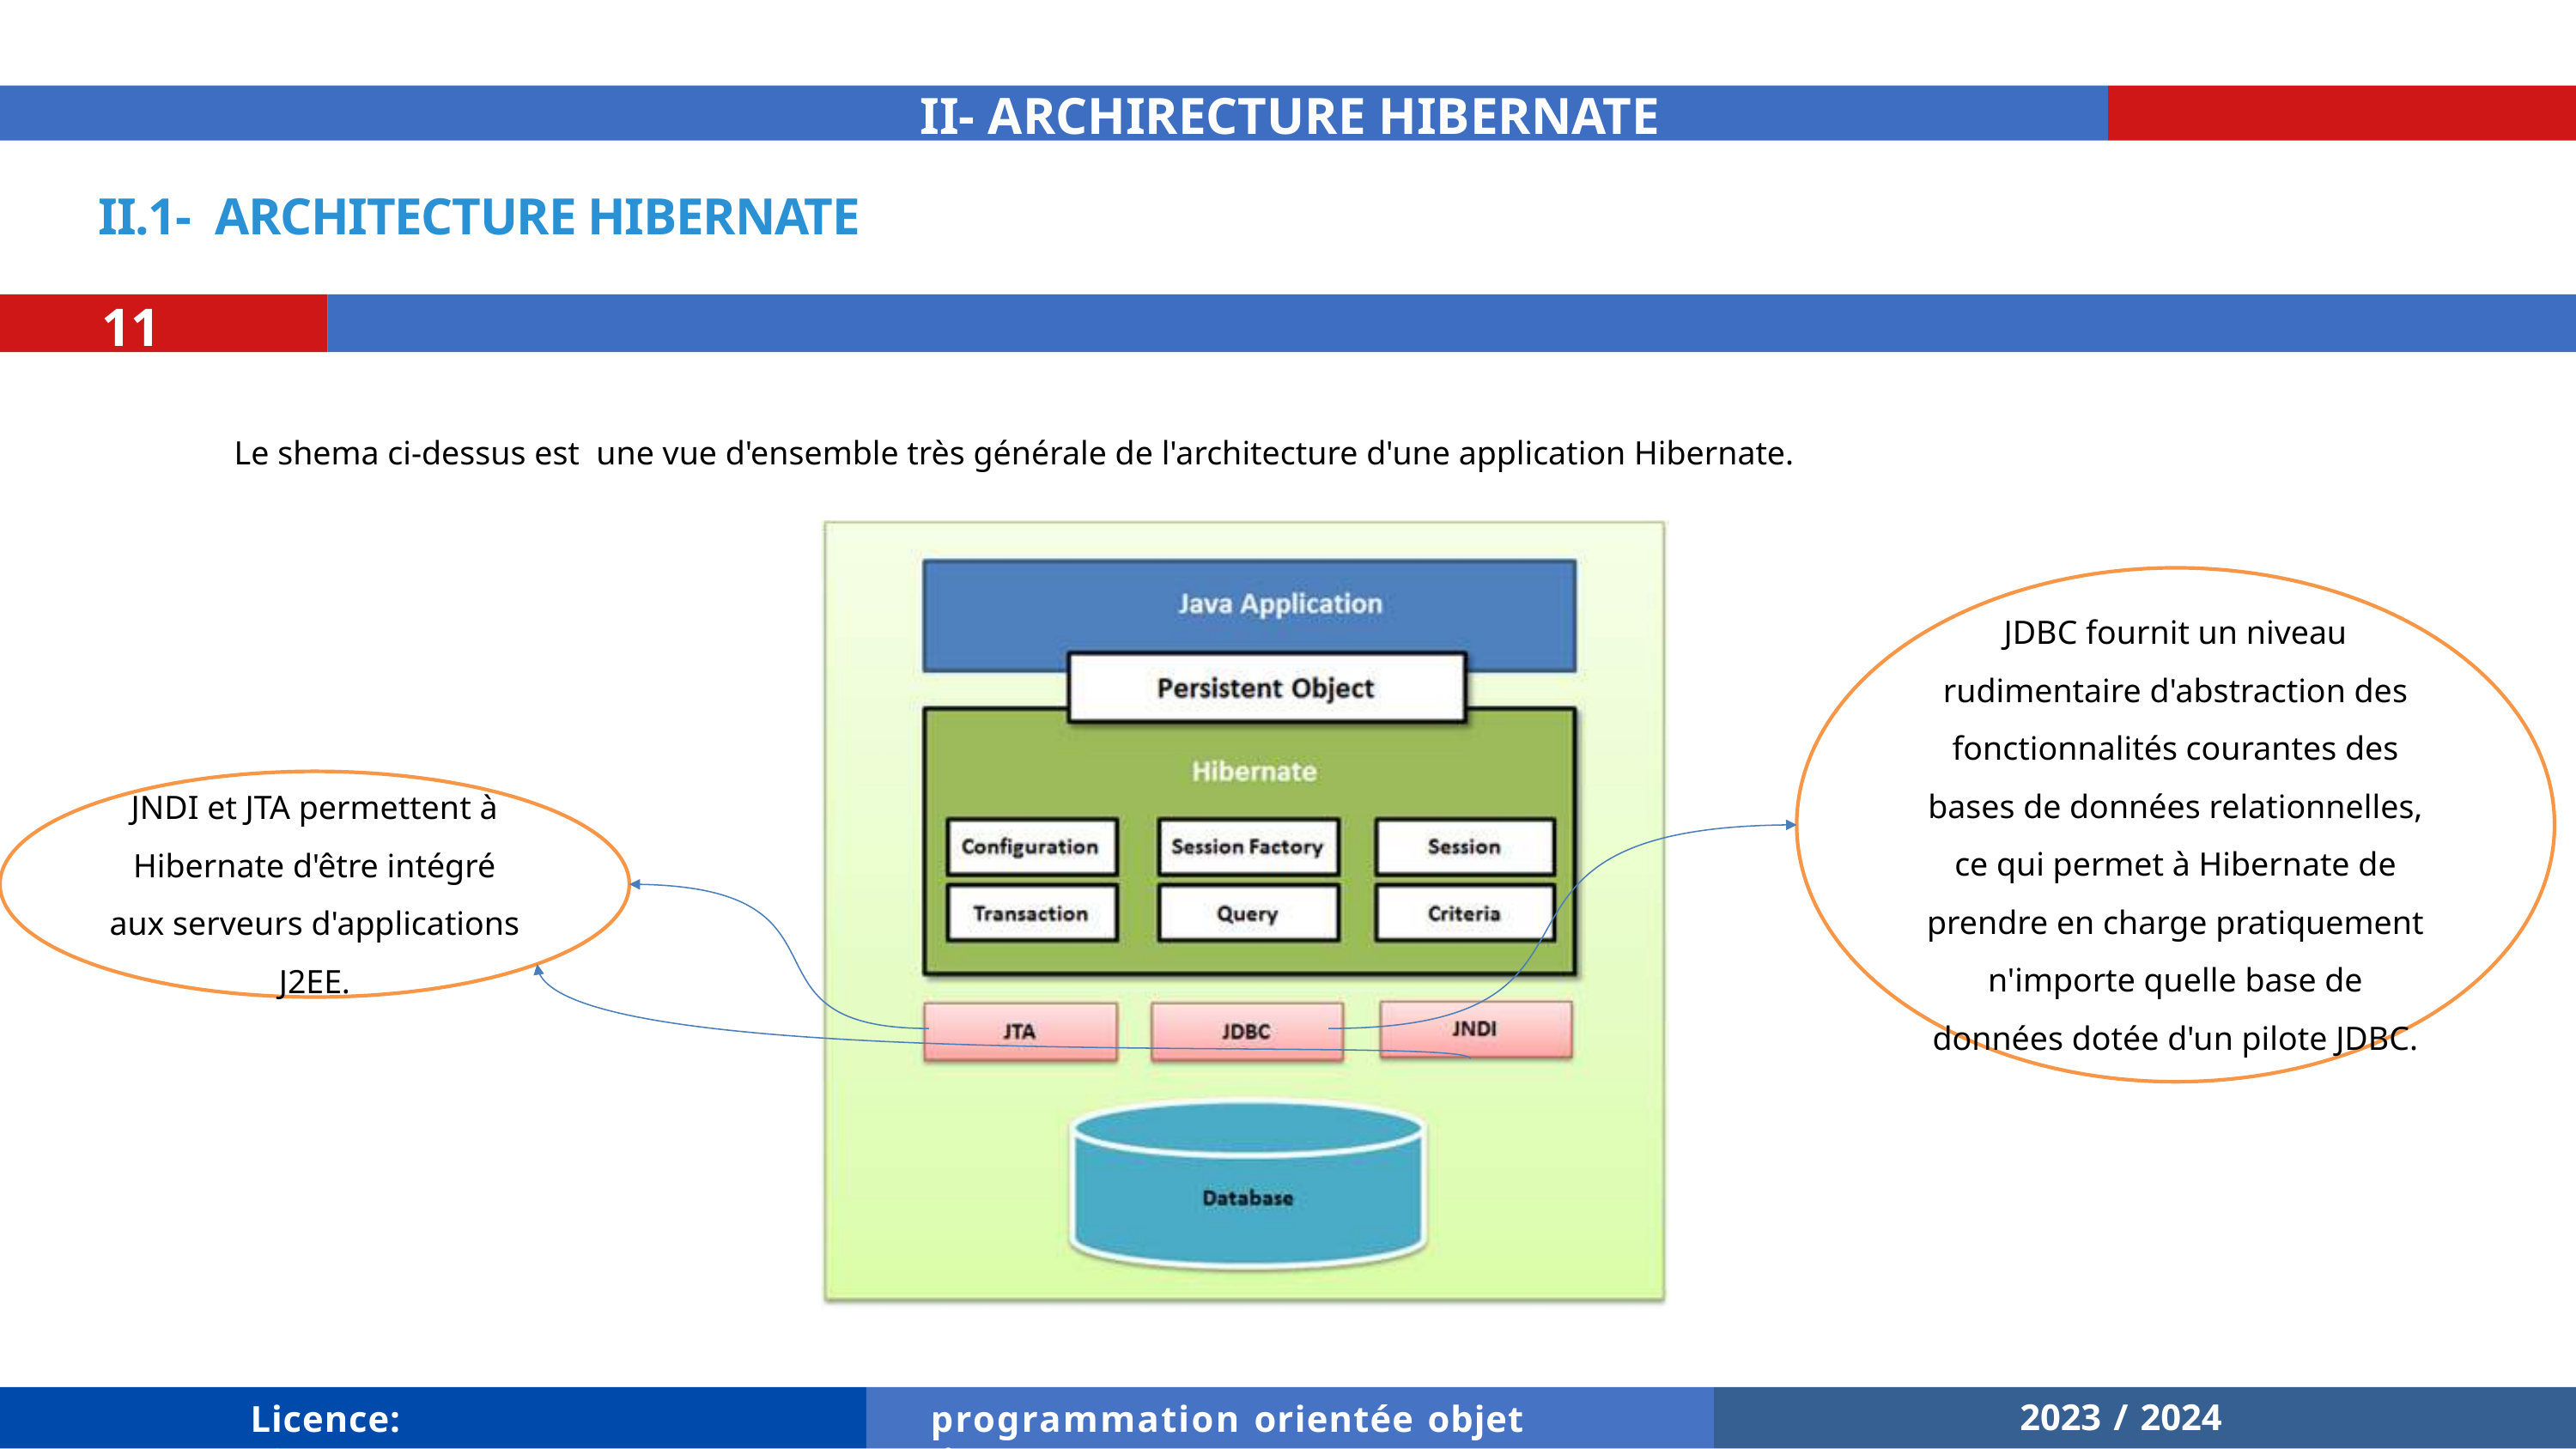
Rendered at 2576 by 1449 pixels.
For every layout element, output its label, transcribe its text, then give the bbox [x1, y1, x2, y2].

text_box [2555, 294, 2576, 353]
text_box [1714, 1386, 2576, 1449]
text_box JDBC fournit un niveau rudimentaire d'abstraction des fonctionnalités courantes des bases de données relationnelles, ce qui permet à Hibernate de prendre en charge pratiquement n'importe quelle base de données dotée d'un pilote JDBC. [1795, 566, 2557, 1084]
text_box [1797, 85, 2108, 141]
text_box JNDI et JTA permettent à Hibernate d'être intégré aux serveurs d'applications J2EE. [0, 769, 631, 999]
text_box [866, 1386, 1714, 1449]
text_box 2023 / 2024 [2018, 1392, 2229, 1438]
text_box Le shema ci-dessus est une vue d'ensemble très générale de l'architecture d'une application Hibernate. [222, 426, 1886, 478]
text_box [0, 1386, 866, 1449]
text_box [537, 963, 1471, 1059]
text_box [629, 883, 930, 1029]
text_box II- ARCHIRECTURE HIBERNATE [907, 77, 1797, 150]
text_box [1327, 824, 1797, 1029]
picture [821, 1029, 1669, 1310]
text_box 11 [60, 288, 202, 364]
text_box Licence: ISIR [248, 1394, 488, 1449]
picture [821, 520, 1669, 963]
text_box [2108, 85, 2576, 141]
text_box programmation orientée objet (java) [928, 1394, 1614, 1449]
text_box [0, 85, 907, 141]
title II.1- ARCHITECTURE HIBERNATE [96, 183, 2555, 427]
text_box [0, 294, 60, 353]
